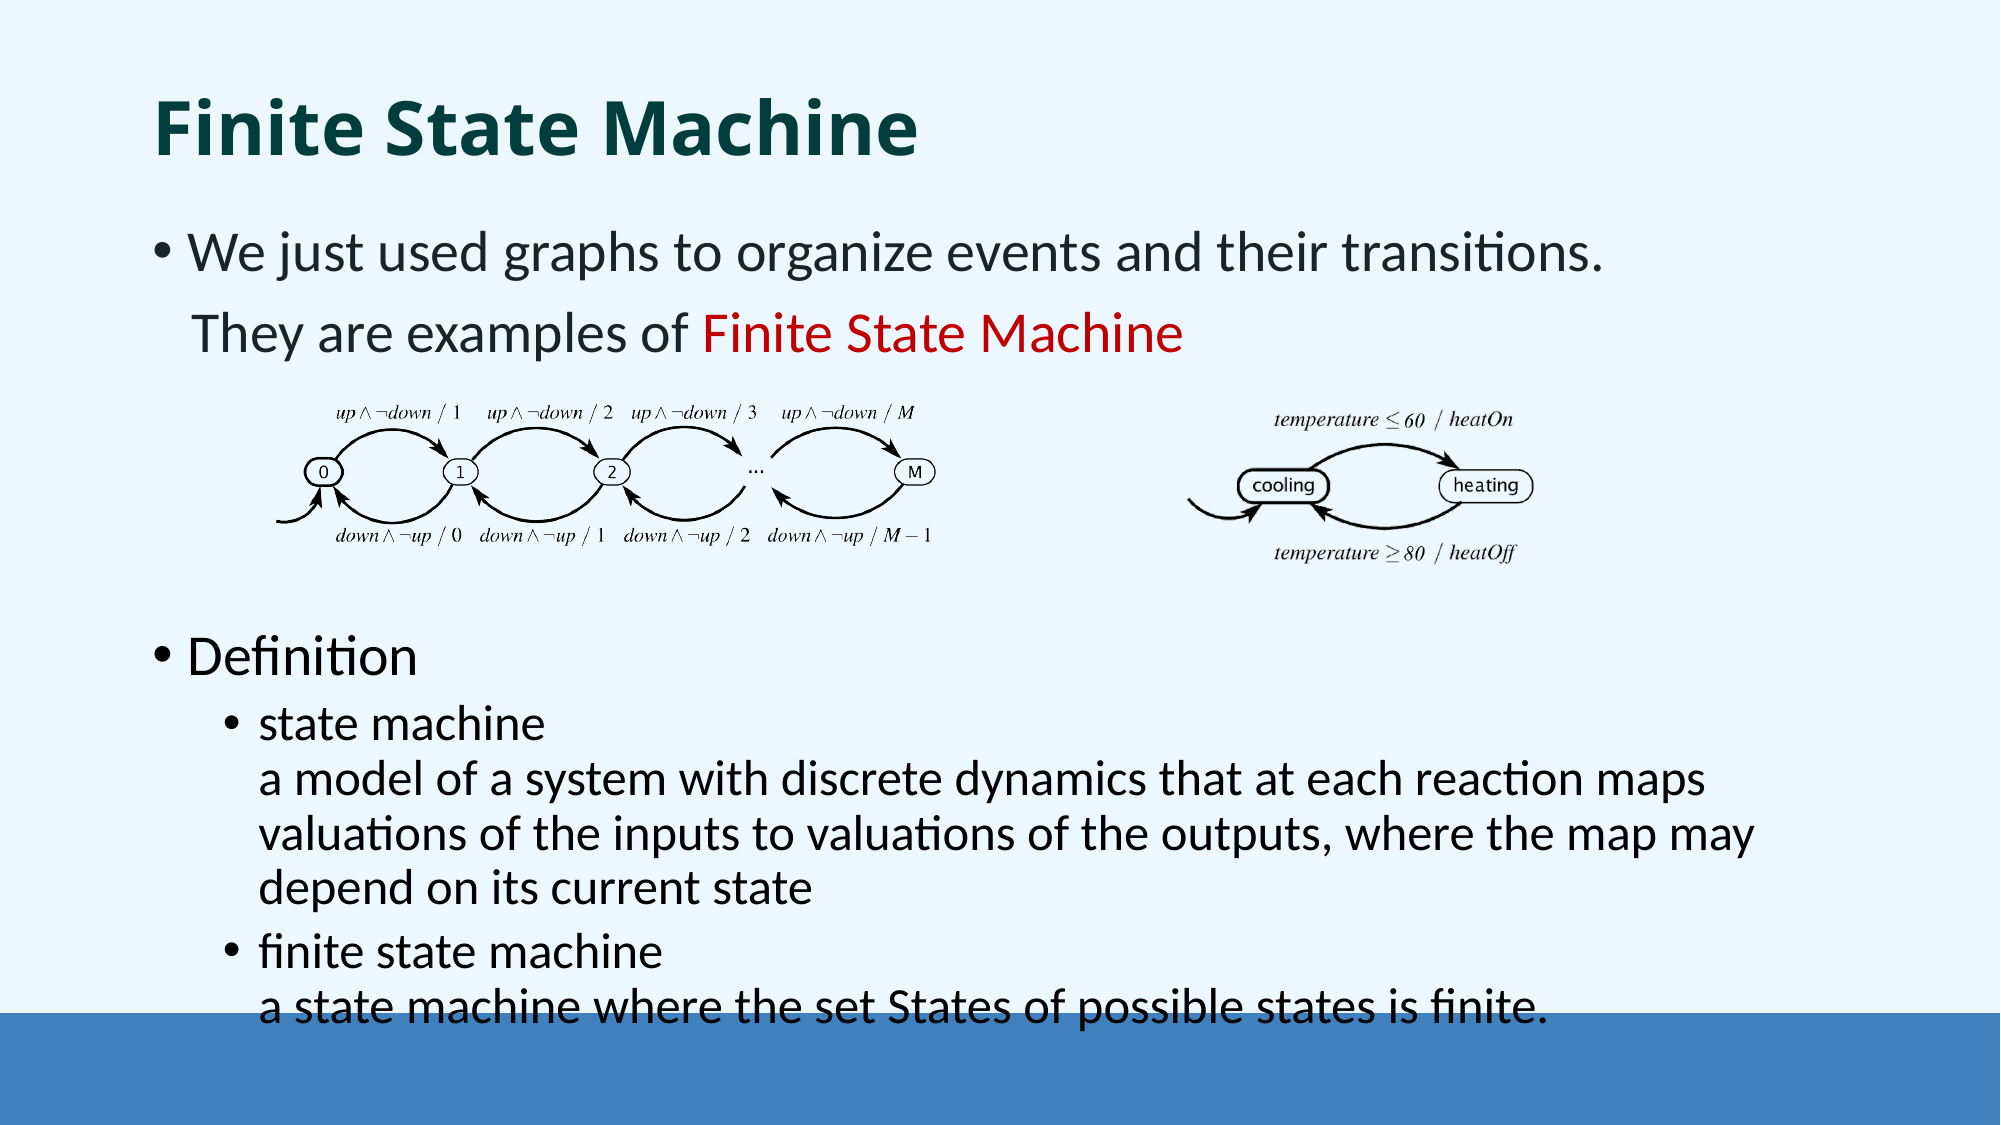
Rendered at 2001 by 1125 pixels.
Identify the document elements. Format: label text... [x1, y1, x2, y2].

list We just used graphs to organize events and their transitions. They are examples of Finite State Machine Definition state machine a model of a system with discrete dynamics that at each reaction maps valuations of the inputs to valuations of the outputs, where the map may depend on its current state finite state machine a state machine where the set States of possible states is finite. [137, 214, 1863, 1043]
picture [1179, 400, 1555, 578]
title Finite State Machine [137, 41, 1863, 214]
picture [273, 394, 949, 550]
